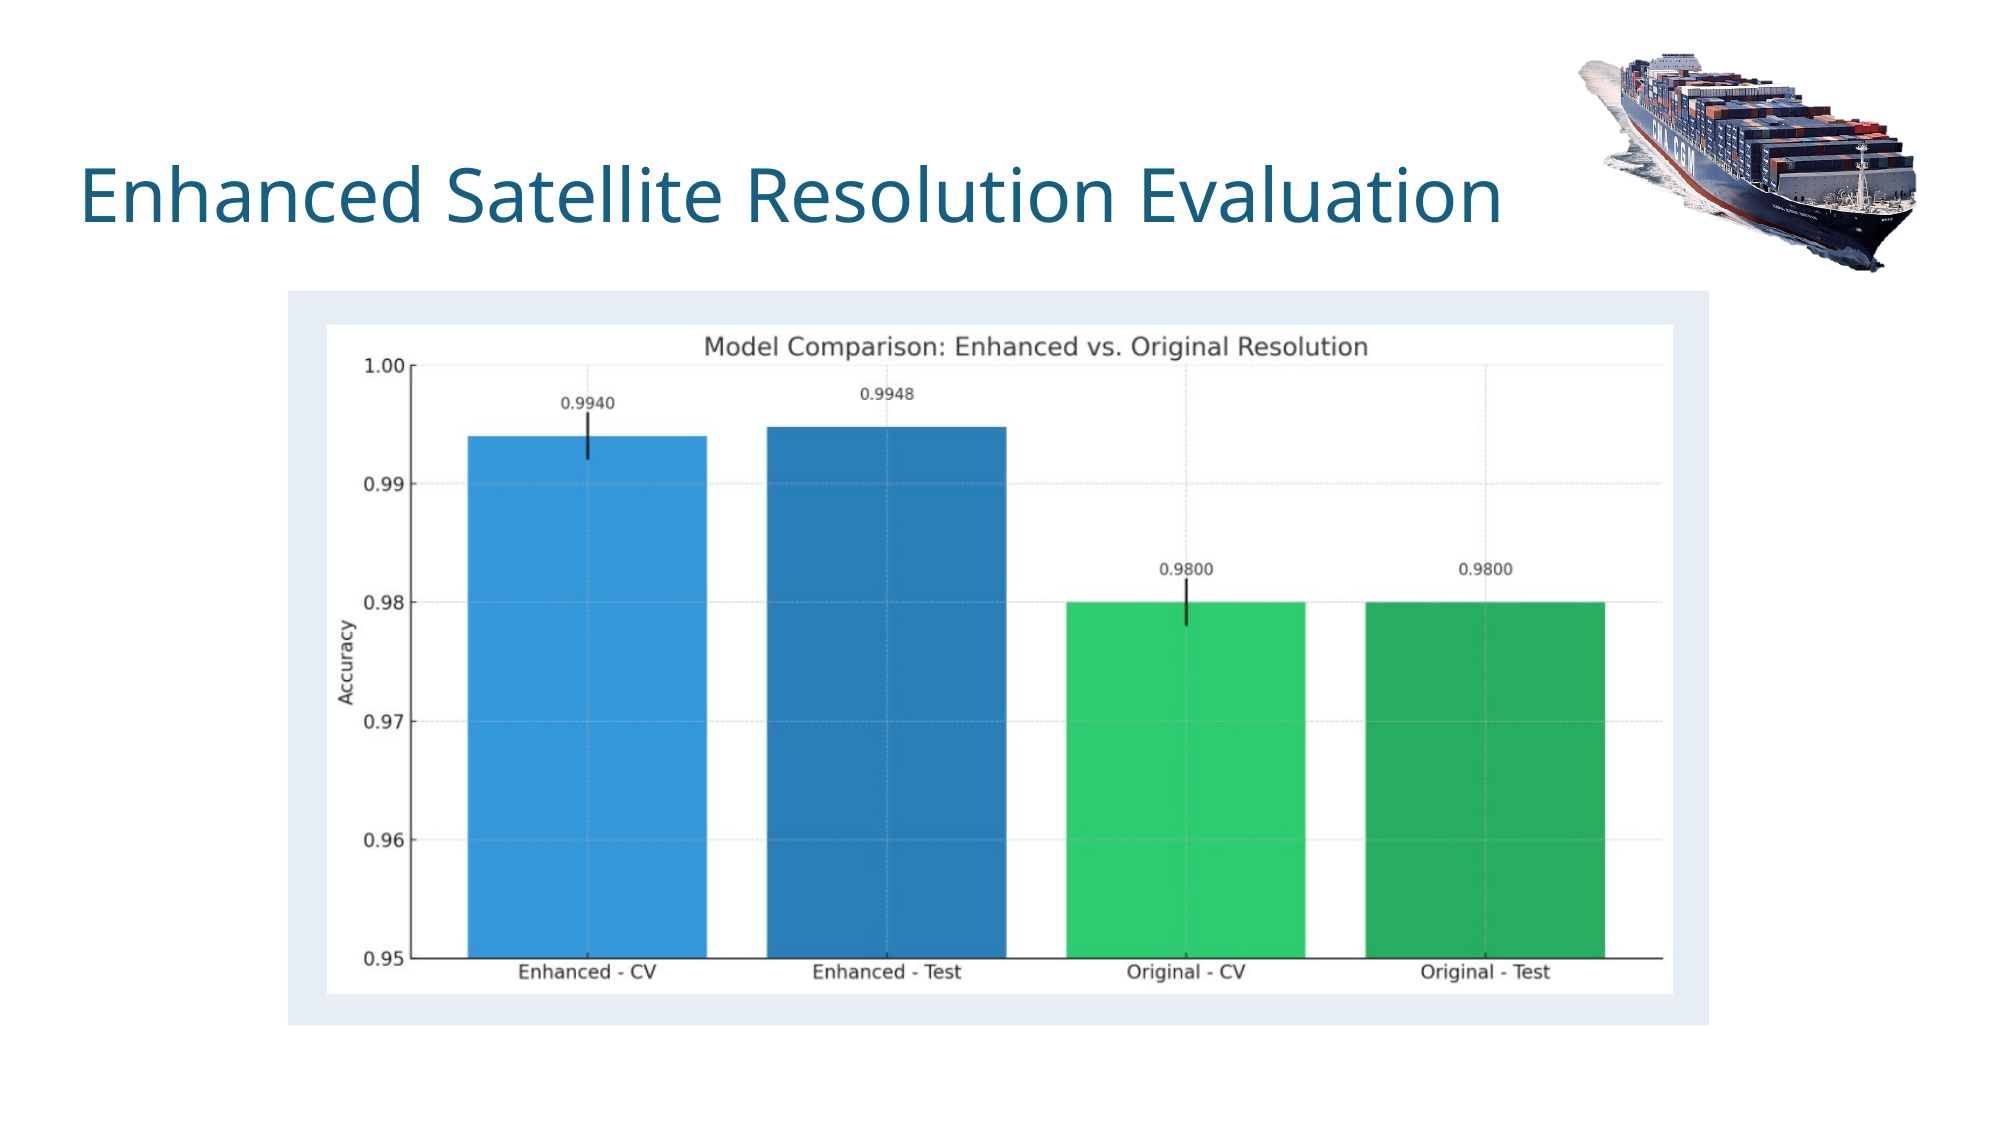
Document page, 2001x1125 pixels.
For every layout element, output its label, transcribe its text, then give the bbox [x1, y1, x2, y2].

picture [326, 325, 1674, 995]
text_box [286, 289, 1711, 1027]
picture [1542, 27, 1957, 285]
text_box Enhanced Satellite Resolution Evaluation [20, 193, 1542, 284]
